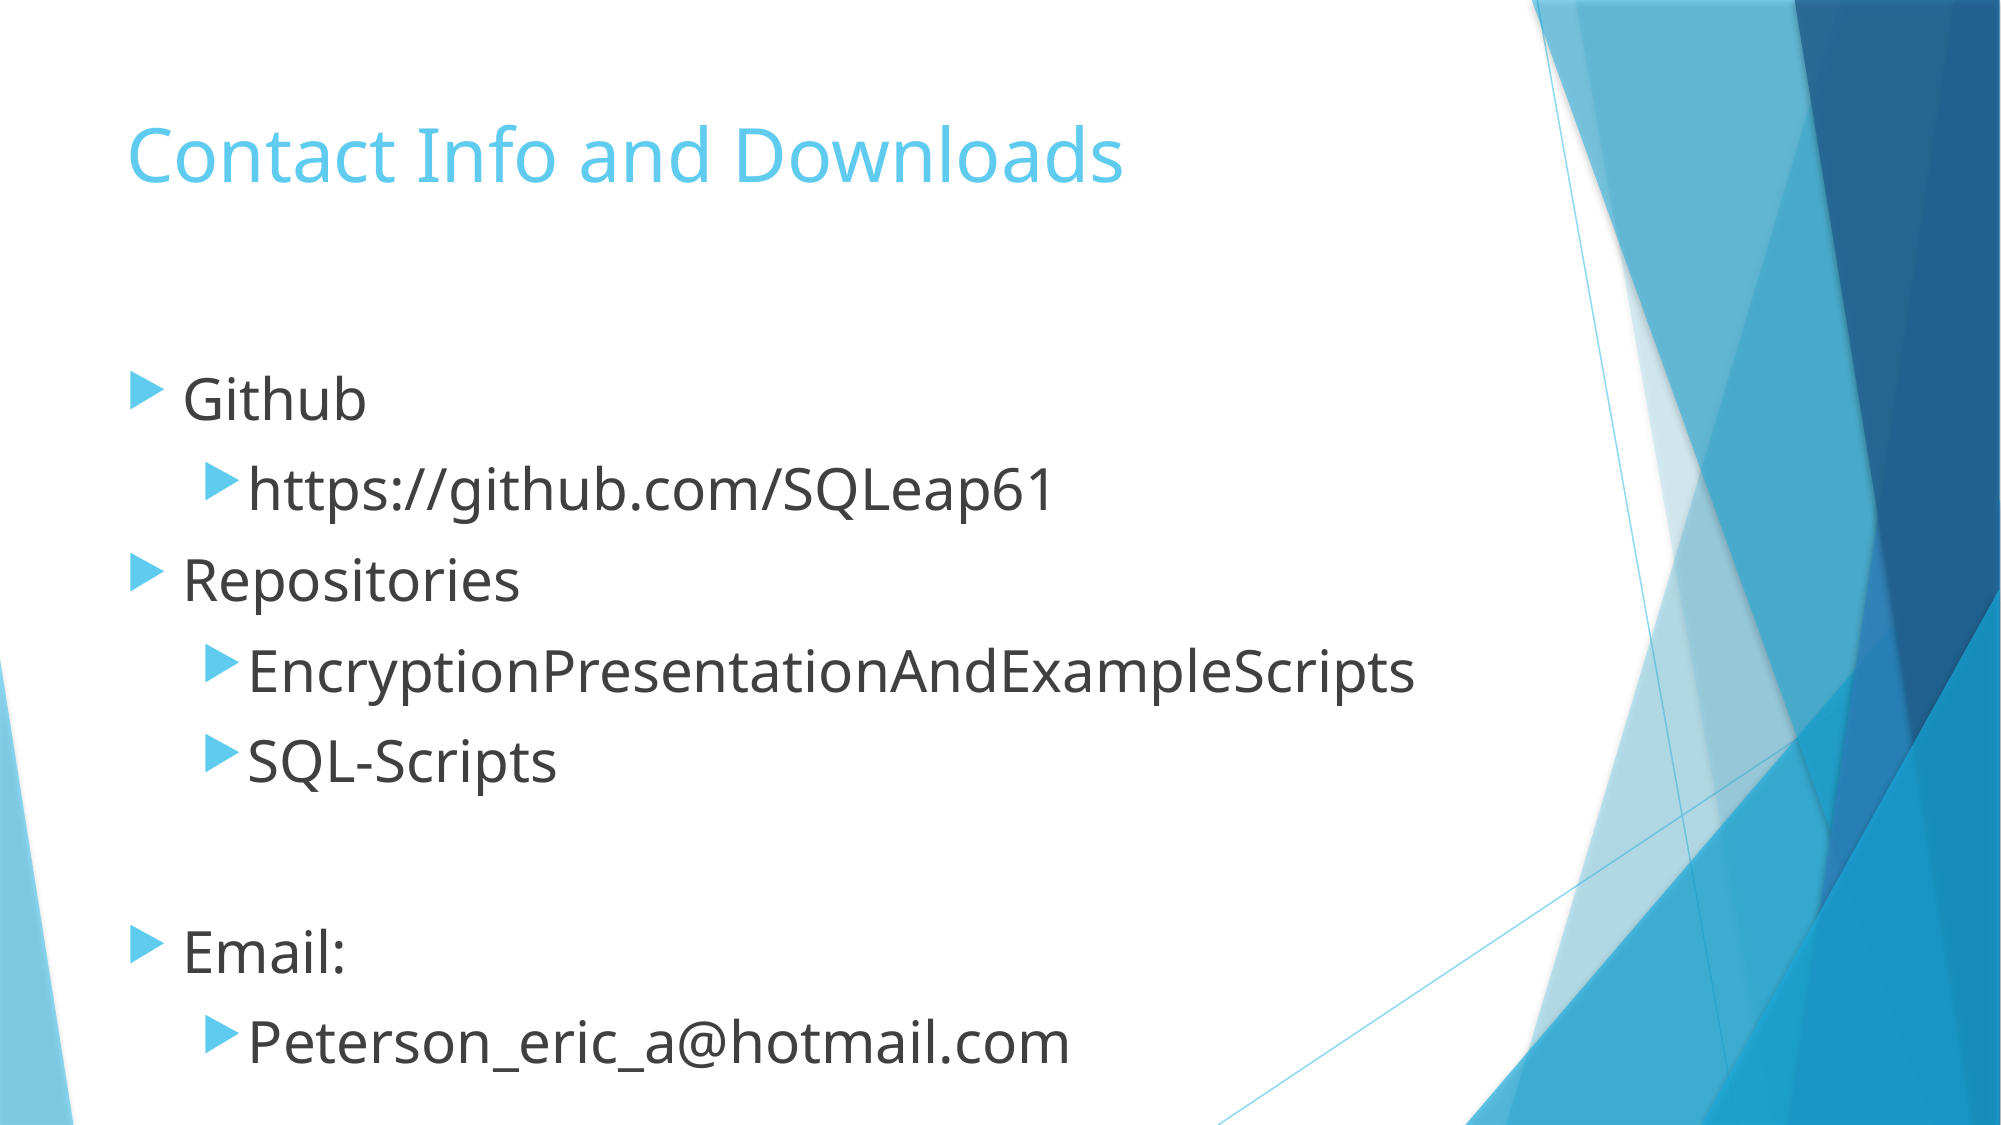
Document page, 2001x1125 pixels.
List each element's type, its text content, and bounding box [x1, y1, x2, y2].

list Github https://github.com/SQLeap61 Repositories EncryptionPresentationAndExampleScripts SQL-Scripts Email: Peterson_eric_a@hotmail.com [111, 354, 1522, 1090]
title Contact Info and Downloads [111, 99, 1522, 317]
